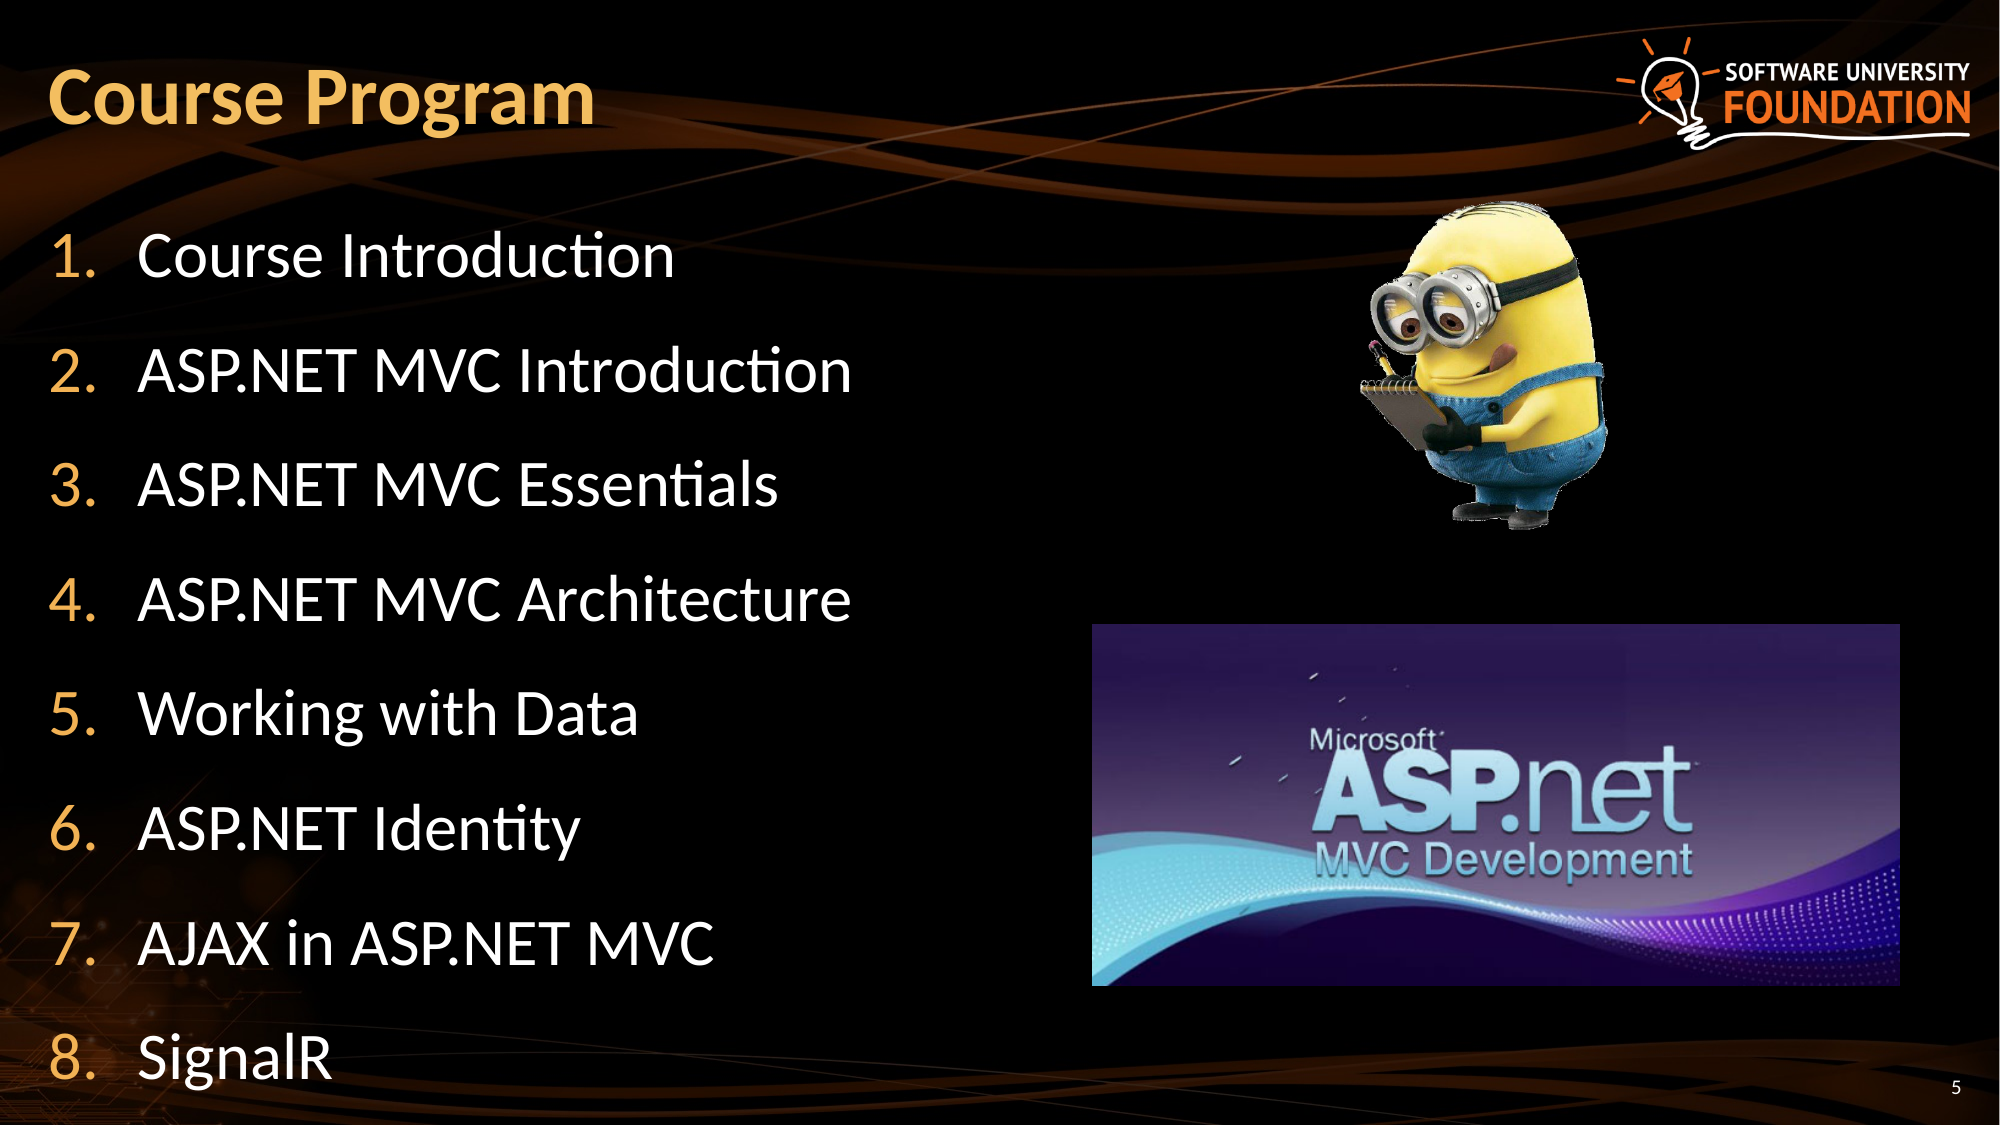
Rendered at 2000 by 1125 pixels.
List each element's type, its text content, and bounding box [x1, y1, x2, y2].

list Course Introduction ASP.NET MVC Introduction ASP.NET MVC Essentials ASP.NET MVC Architecture Working with Data ASP.NET Identity AJAX in ASP.NET MVC SignalR [31, 188, 1968, 1089]
slide_number 5 [1897, 1089, 1968, 1103]
picture [0, 0, 2000, 1125]
title Course Program [30, 6, 1602, 189]
